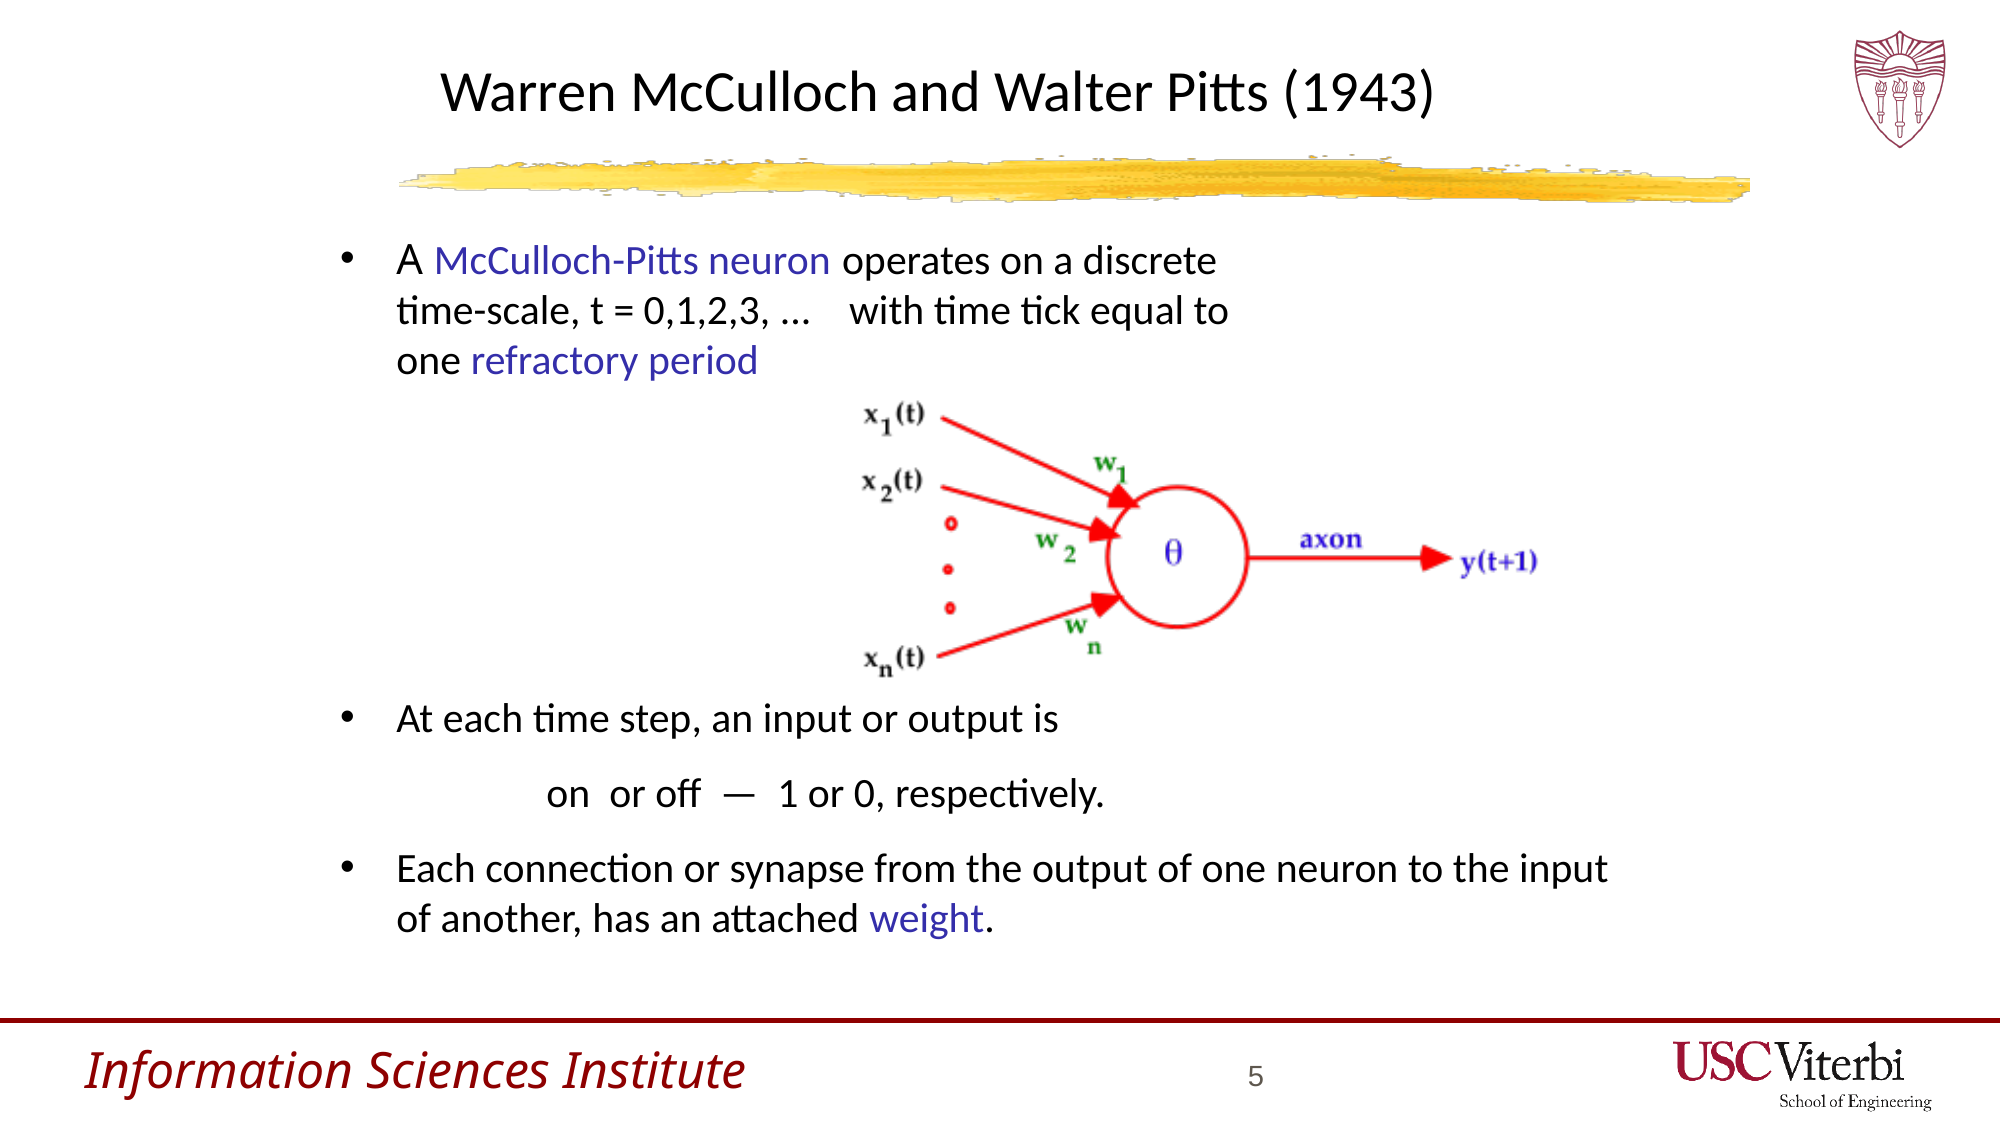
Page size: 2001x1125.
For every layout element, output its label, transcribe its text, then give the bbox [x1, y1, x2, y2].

picture [399, 149, 1751, 213]
title Warren McCulloch and Walter Pitts (1943) [99, 35, 1783, 141]
list A McCulloch-Pitts neuron operates on a discrete time-scale, t = 0,1,2,3, ... with time tick equal to one refractory period At each time step, an input or output is on or off — 1 or 0, respectively. Each connection or synapse from the output of one neuron to the input of another, has an attached weight. [325, 224, 1669, 1125]
picture [1669, 1027, 1964, 1118]
picture [837, 374, 1548, 688]
